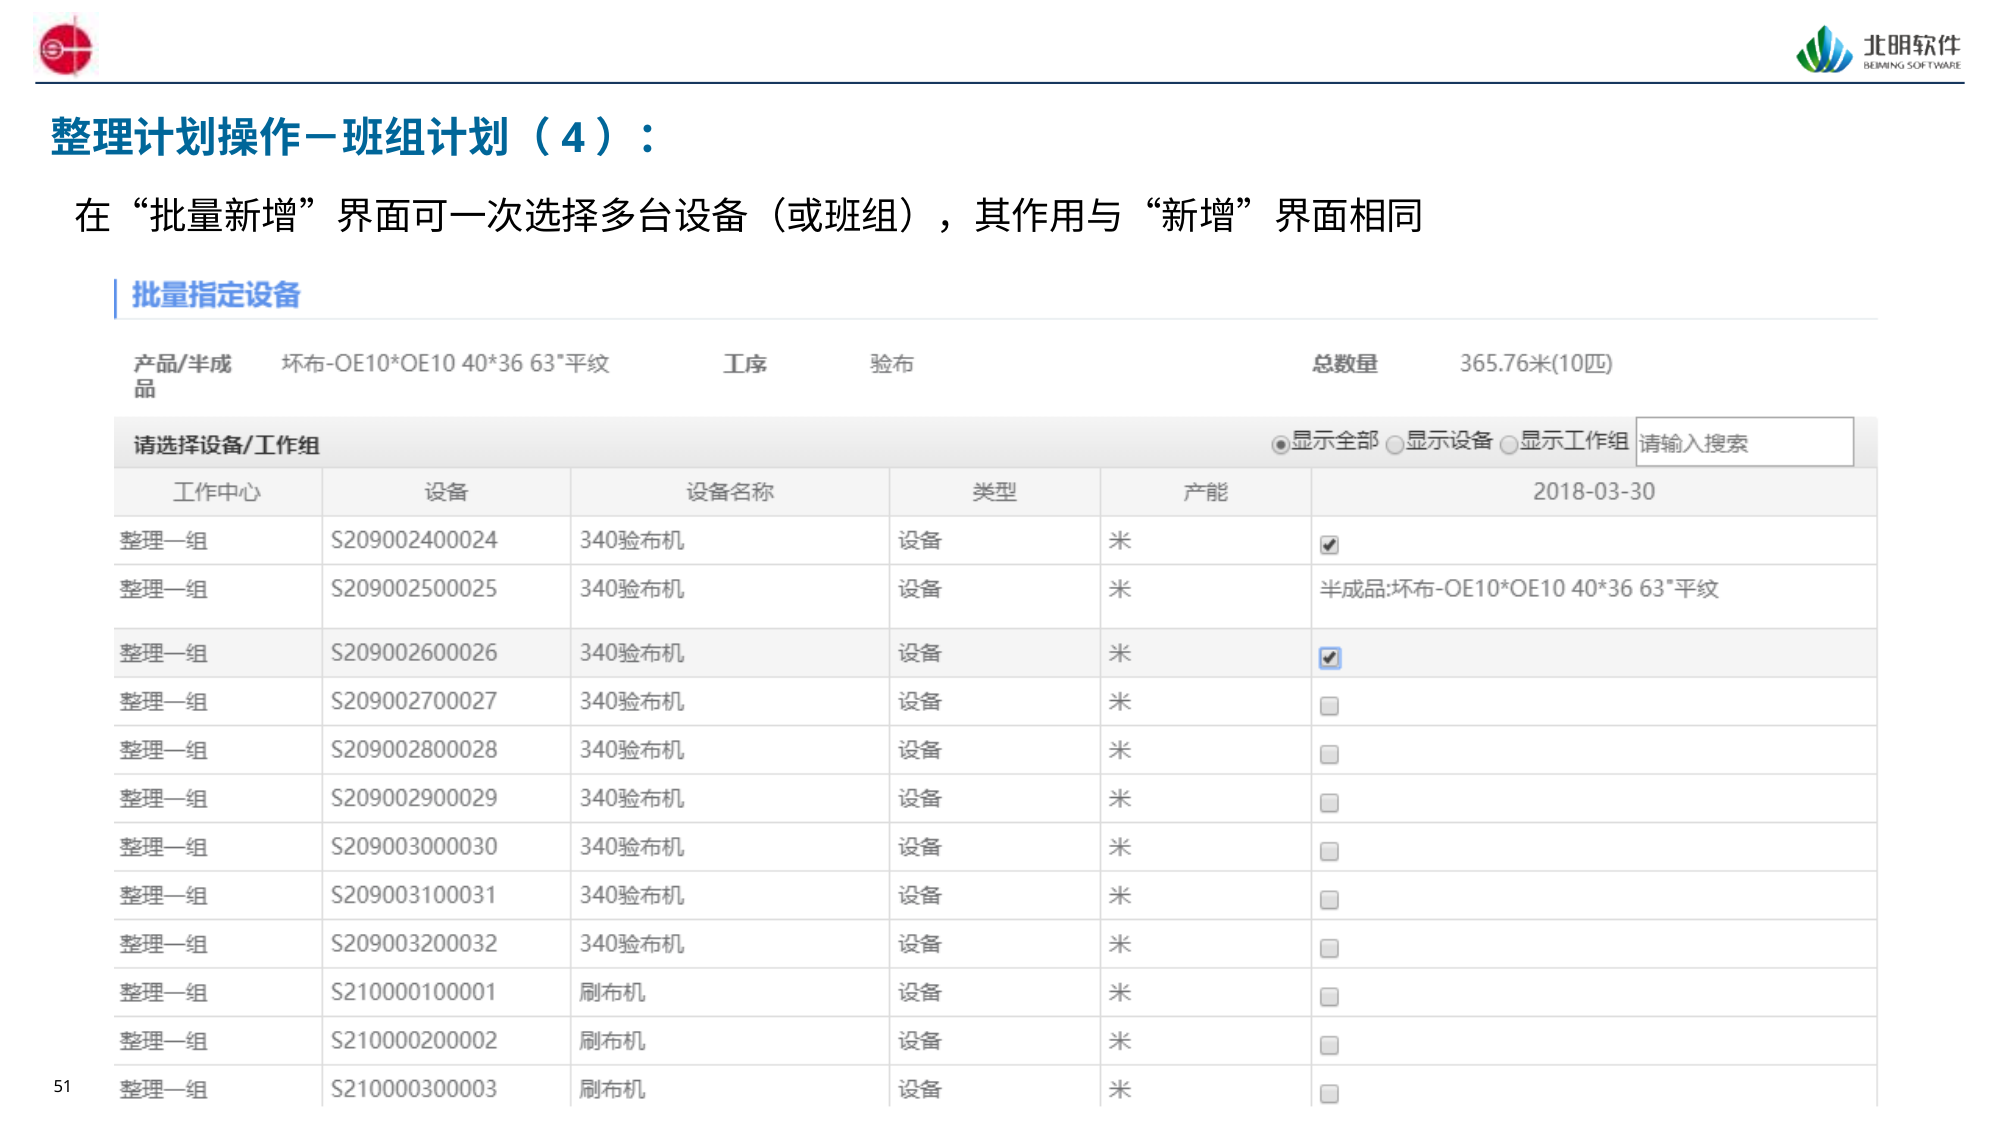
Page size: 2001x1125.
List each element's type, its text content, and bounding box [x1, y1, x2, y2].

text_box 在“批量新增”界面可一次选择多台设备（或班组），其作用与“新增”界面相同 [59, 184, 1874, 245]
picture [113, 259, 1886, 1116]
text_box 整理计划操作－班组计划（4）： [35, 103, 1965, 218]
picture [33, 12, 99, 81]
picture [1795, 22, 1965, 78]
